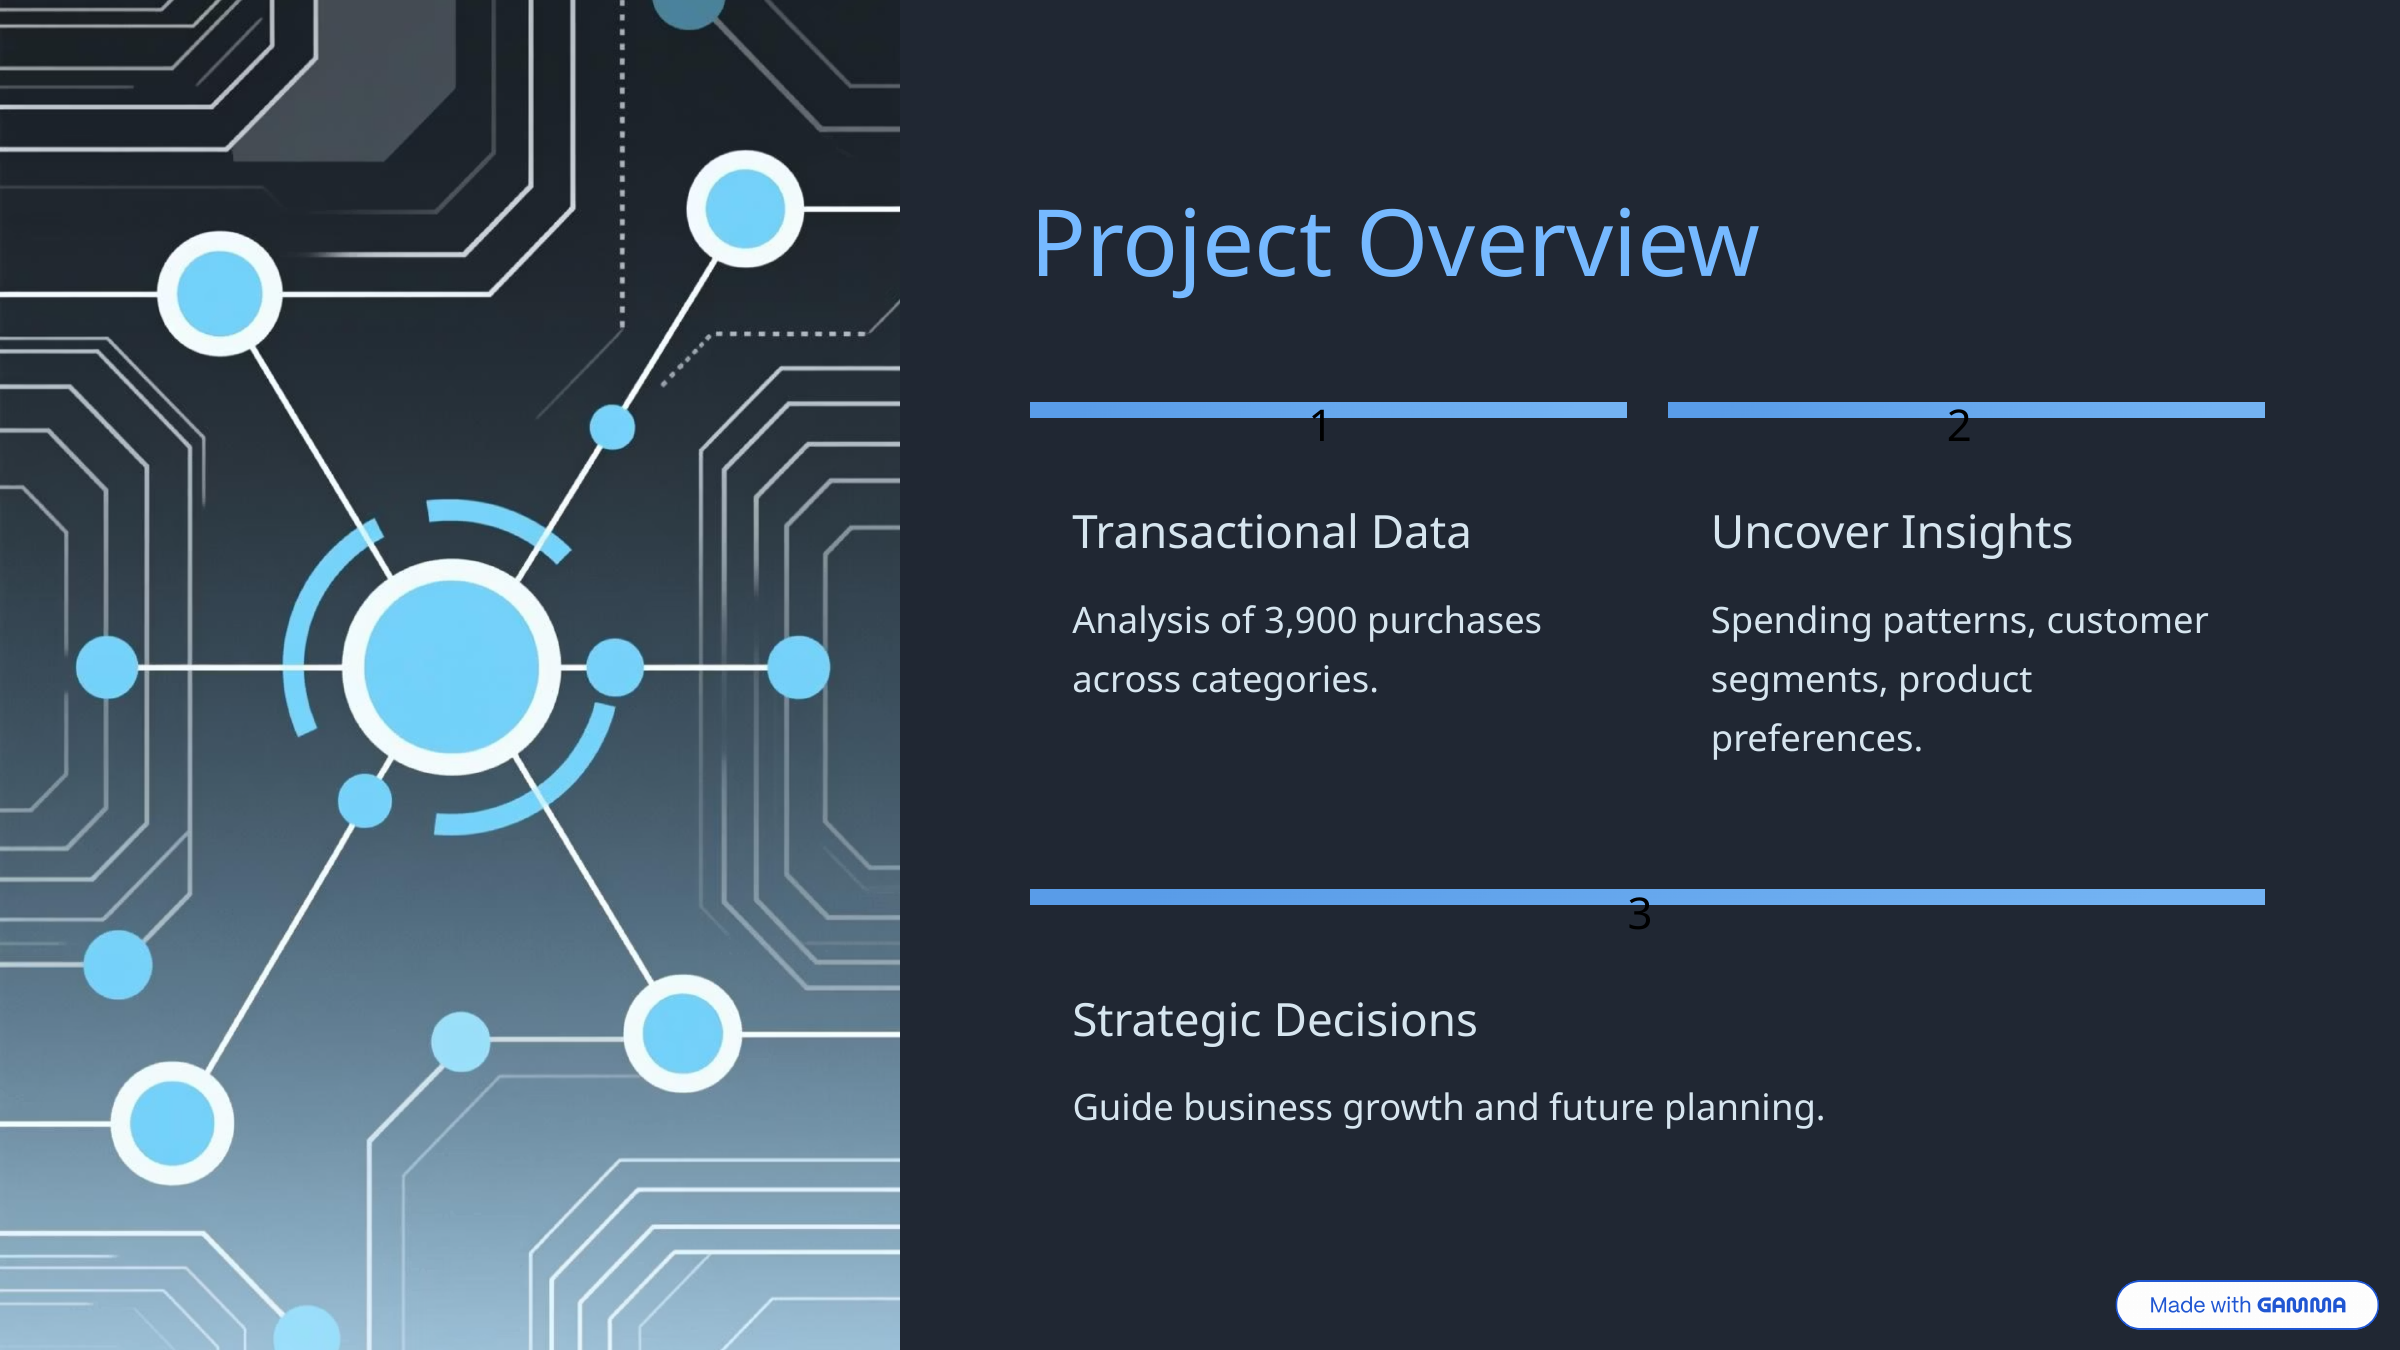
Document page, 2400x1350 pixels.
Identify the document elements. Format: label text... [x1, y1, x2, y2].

text_box Analysis of 3,900 purchases across categories. [1072, 581, 1590, 701]
text_box Project Overview [1030, 179, 1961, 297]
text_box [1668, 423, 2270, 802]
picture [2106, 1271, 2389, 1339]
picture [1030, 839, 2270, 951]
picture [1668, 351, 2270, 464]
text_box Spending patterns, customer segments, product preferences. [1710, 581, 2228, 760]
picture [1030, 351, 1632, 464]
text_box [1030, 423, 1632, 802]
text_box Strategic Decisions [1072, 987, 1538, 1046]
text_box Guide business growth and future planning. [1072, 1068, 2228, 1128]
picture [0, 0, 900, 1350]
text_box Transactional Data [1072, 500, 1538, 559]
text_box [1030, 910, 2270, 1171]
text_box Uncover Insights [1710, 500, 2176, 559]
